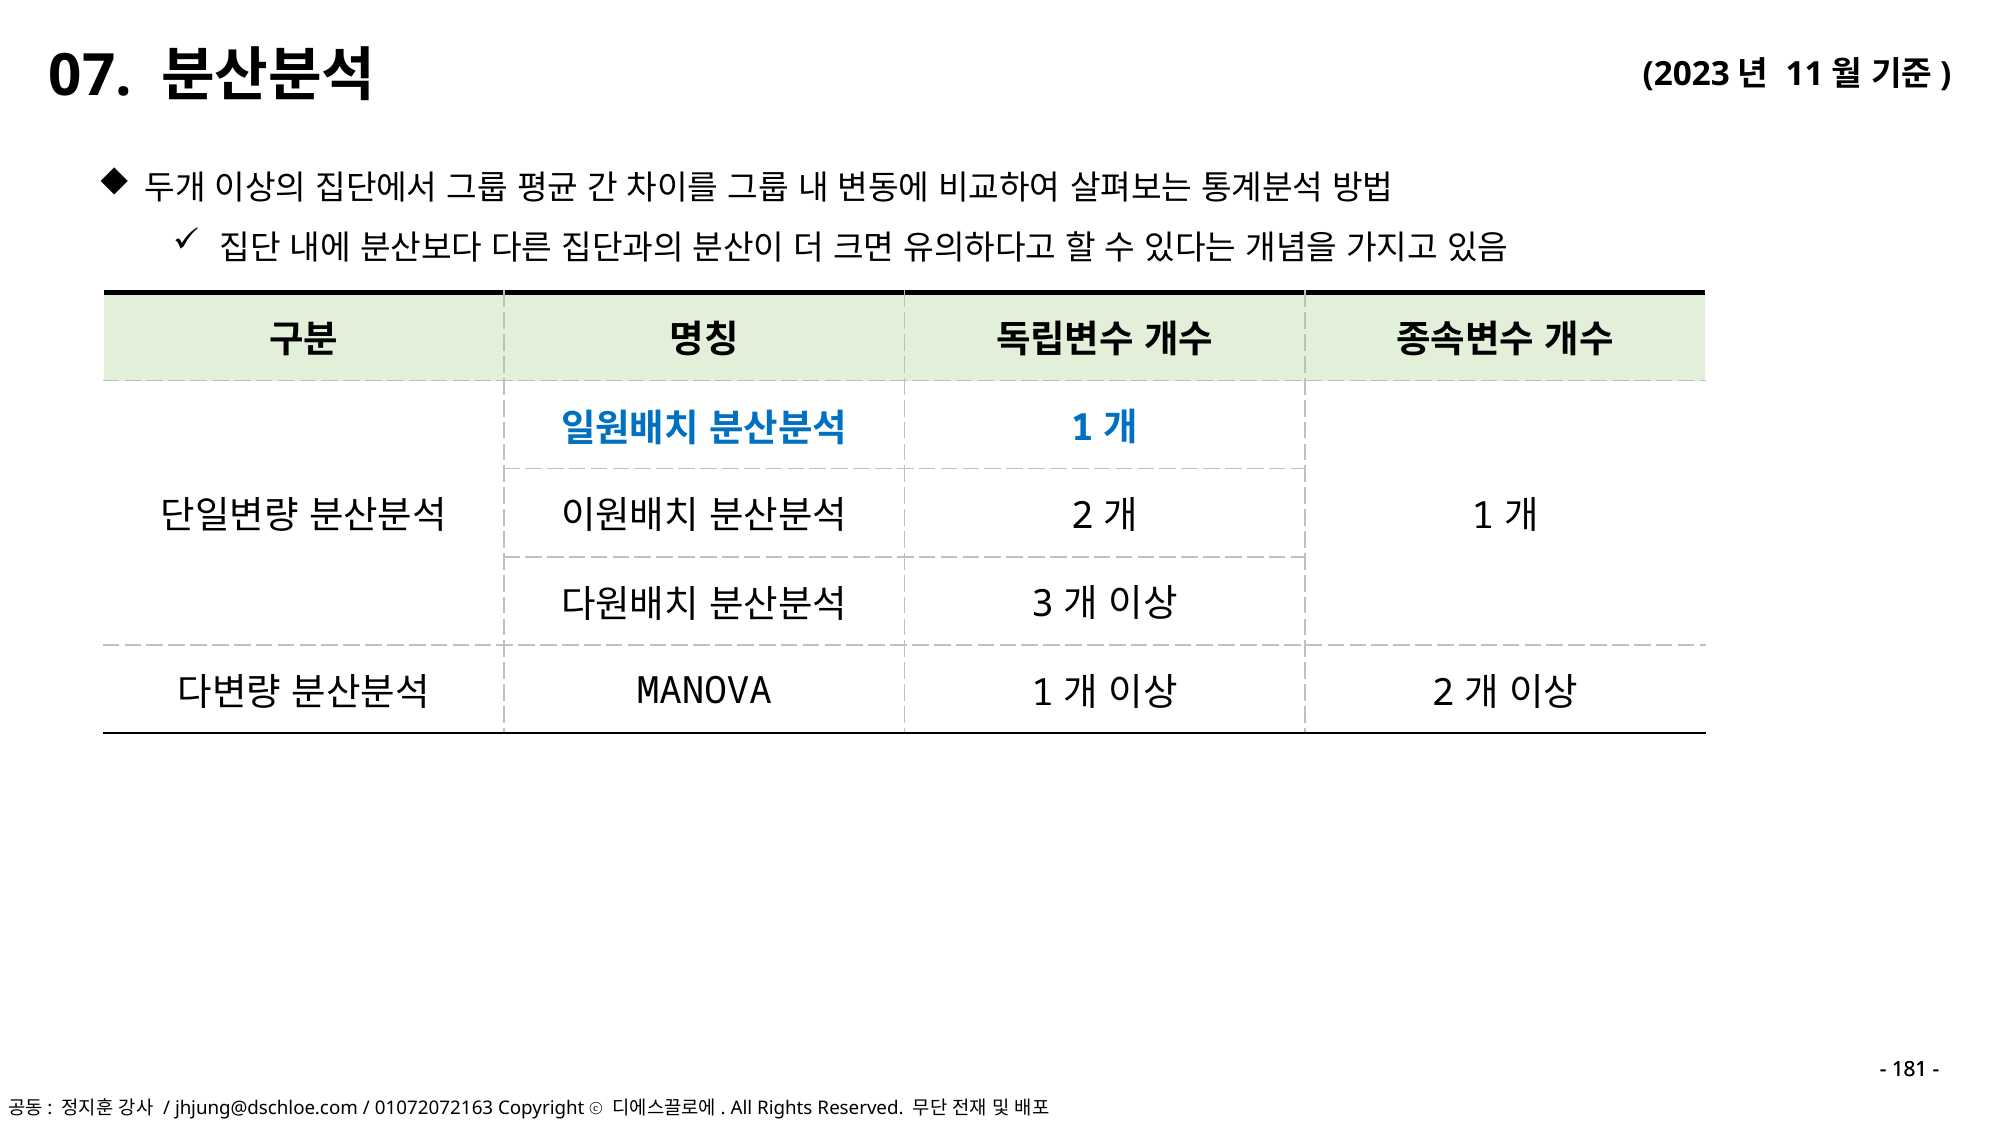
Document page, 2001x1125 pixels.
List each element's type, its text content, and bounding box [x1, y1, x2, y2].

table_cell 2개 [904, 469, 1305, 557]
table_cell 3개 이상 [904, 557, 1305, 645]
table_cell 다변량 분산분석 [104, 645, 504, 732]
table_header 구분 [104, 295, 504, 381]
table_cell 일원배치 분산분석 [504, 381, 904, 469]
table_cell 단일변량 분산분석 [104, 381, 504, 645]
table_header 종속변수 개수 [1305, 295, 1705, 381]
table_cell 1개 [904, 381, 1305, 469]
table_cell 이원배치 분산분석 [504, 469, 904, 557]
slide_number - 181 - [1504, 1039, 1955, 1100]
text_box 두개 이상의 집단에서 그룹 평균 간 차이를 그룹 내 변동에 비교하여 살펴보는 통계분석 방법 집단 내에 분산보다 다른 집단과의 분산이 더 크면 유의하다고 할 수 있다는 개념을 가지고 있음 [83, 138, 1988, 274]
table_cell 2개 이상 [1305, 645, 1705, 732]
text_box 07. 분산분석 [34, 30, 390, 115]
table_cell MANOVA [504, 645, 904, 732]
table_cell 1개 이상 [904, 645, 1305, 732]
table_header 독립변수 개수 [904, 295, 1305, 381]
table_cell 다원배치 분산분석 [504, 557, 904, 645]
table_cell 1개 [1305, 381, 1705, 645]
table_header 명칭 [504, 295, 904, 381]
